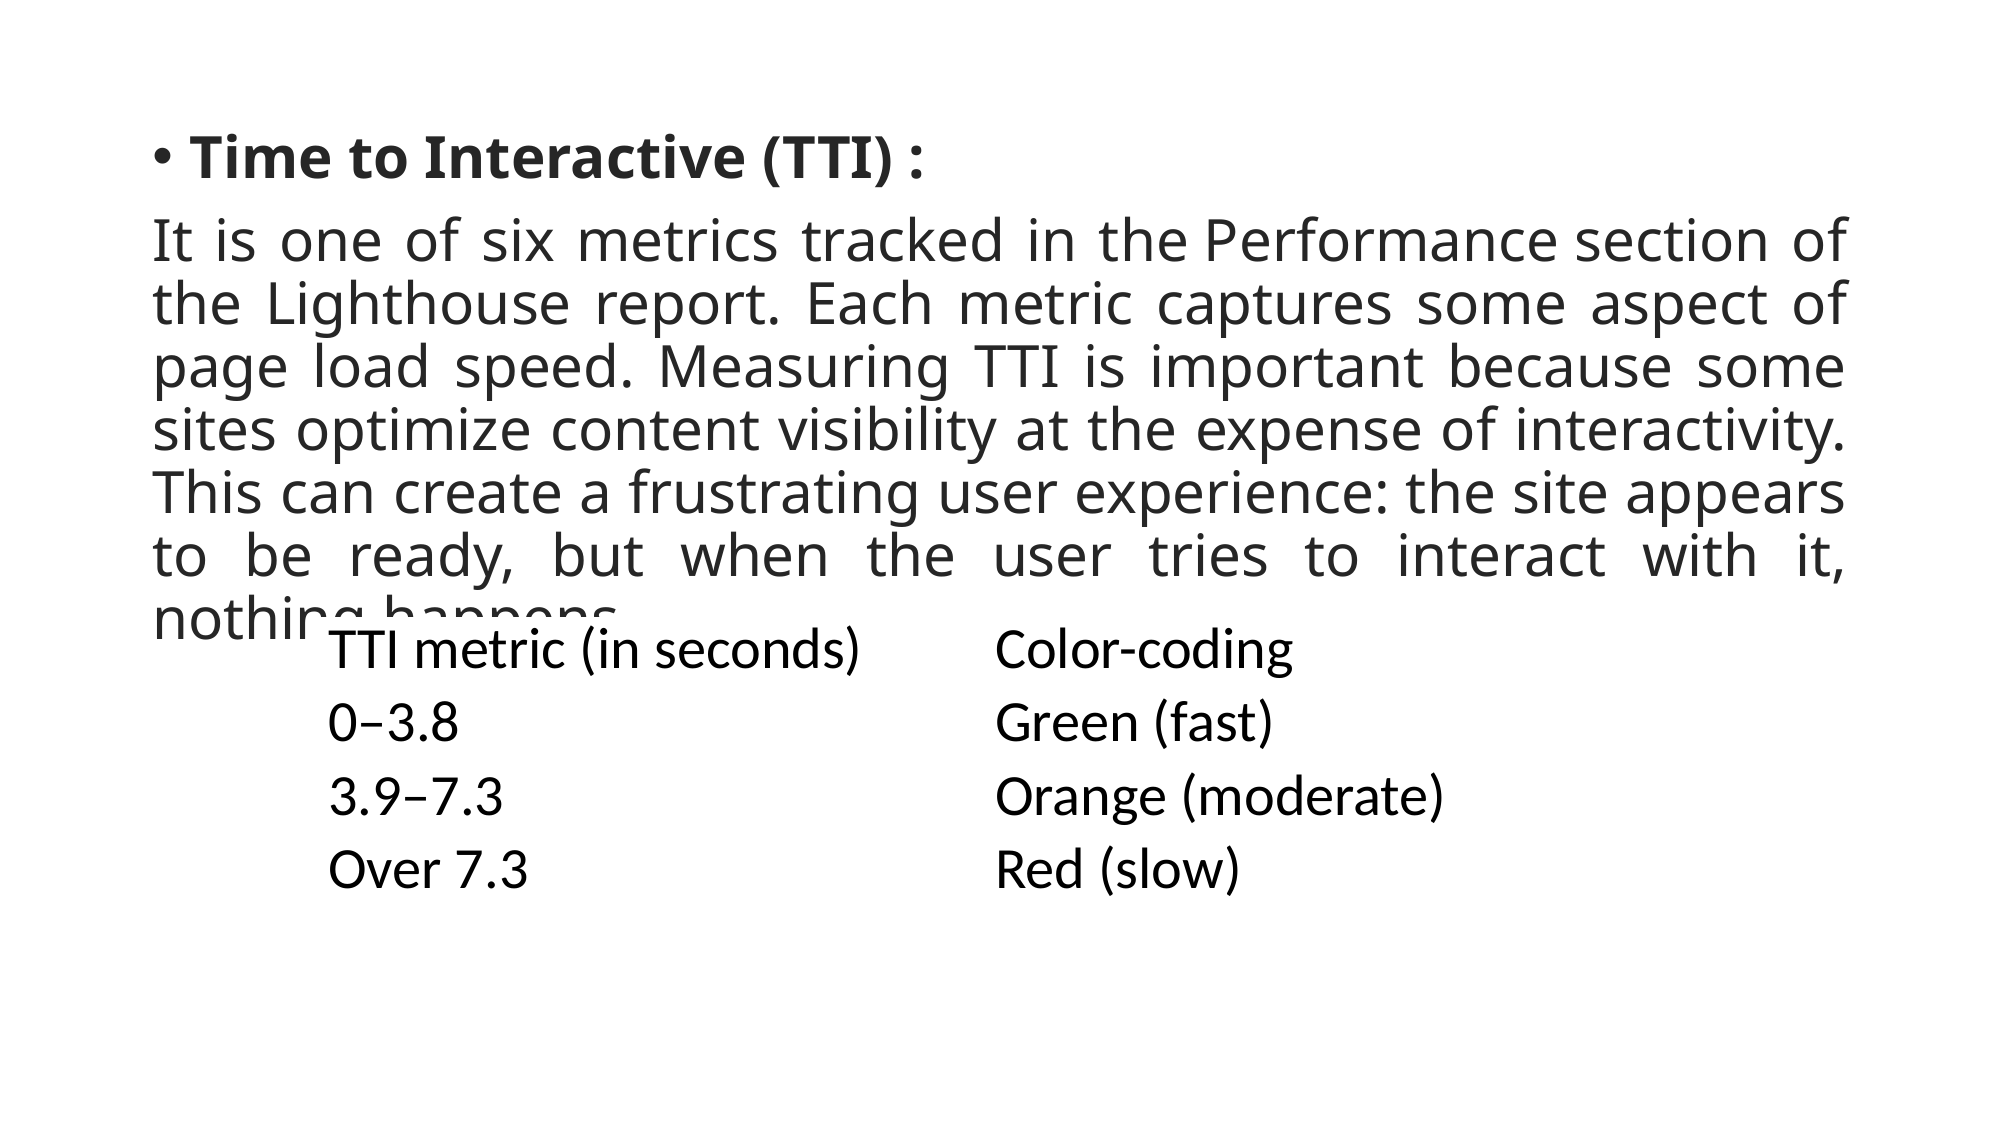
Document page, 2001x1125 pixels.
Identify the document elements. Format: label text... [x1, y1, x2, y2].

table_cell Over 7.3 [313, 837, 980, 911]
table_cell 0–3.8 [313, 690, 980, 764]
table_cell Orange (moderate) [980, 764, 1647, 837]
table_cell Red (slow) [980, 837, 1647, 911]
table_header TTI metric (in seconds) [313, 617, 980, 690]
list Time to Interactive (TTI) : It is one of six metrics tracked in the Performance section of the Lighthouse report. Each metric captures some aspect of page load speed. Measuring TTI is important because some sites optimize content visibility at the expense of interactivity. This can create a frustrating user experience: the site appears to be ready, but when the user tries to interact with it, nothing happens. [137, 120, 1863, 1014]
table_cell Green (fast) [980, 690, 1647, 764]
table_cell 3.9–7.3 [313, 764, 980, 837]
table_header Color-coding [980, 617, 1647, 690]
